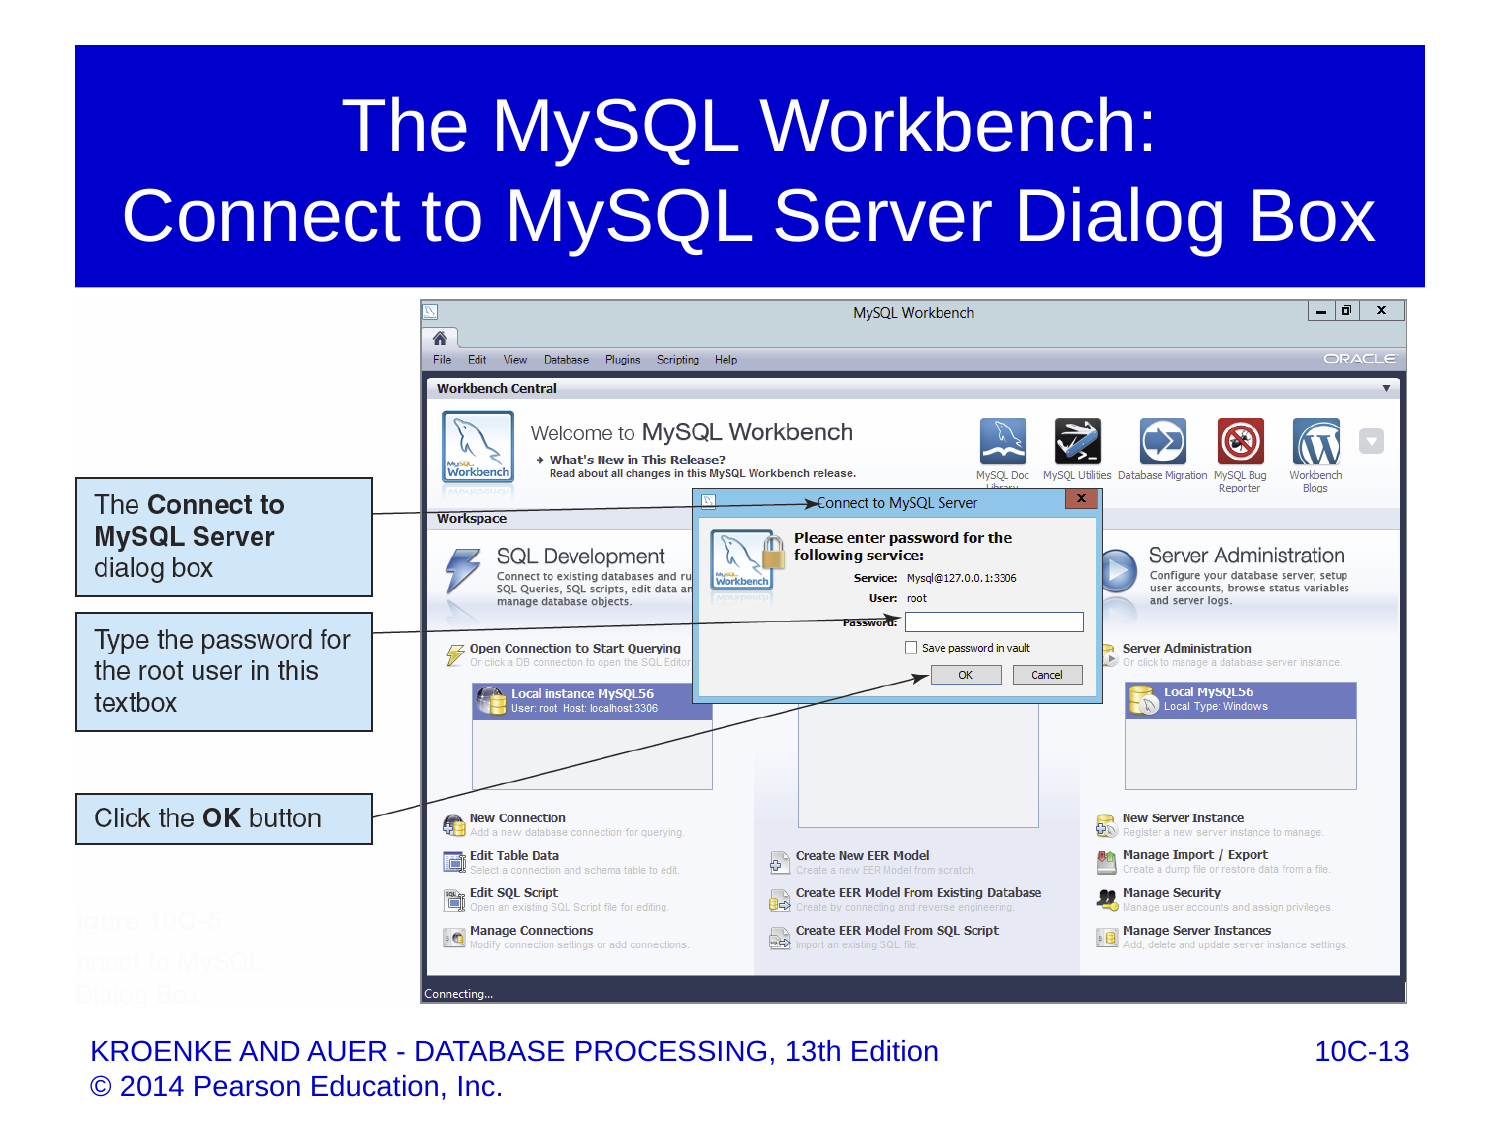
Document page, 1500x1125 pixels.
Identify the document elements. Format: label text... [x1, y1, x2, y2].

footer KROENKE AND AUER - DATABASE PROCESSING, 13th Edition © 2014 Pearson Education, Inc. [74, 1024, 988, 1104]
title The MySQL Workbench: Connect to MySQL Server Dialog Box [75, 45, 1425, 288]
slide_number 10C-13 [1074, 1024, 1426, 1103]
picture [74, 299, 1408, 1008]
